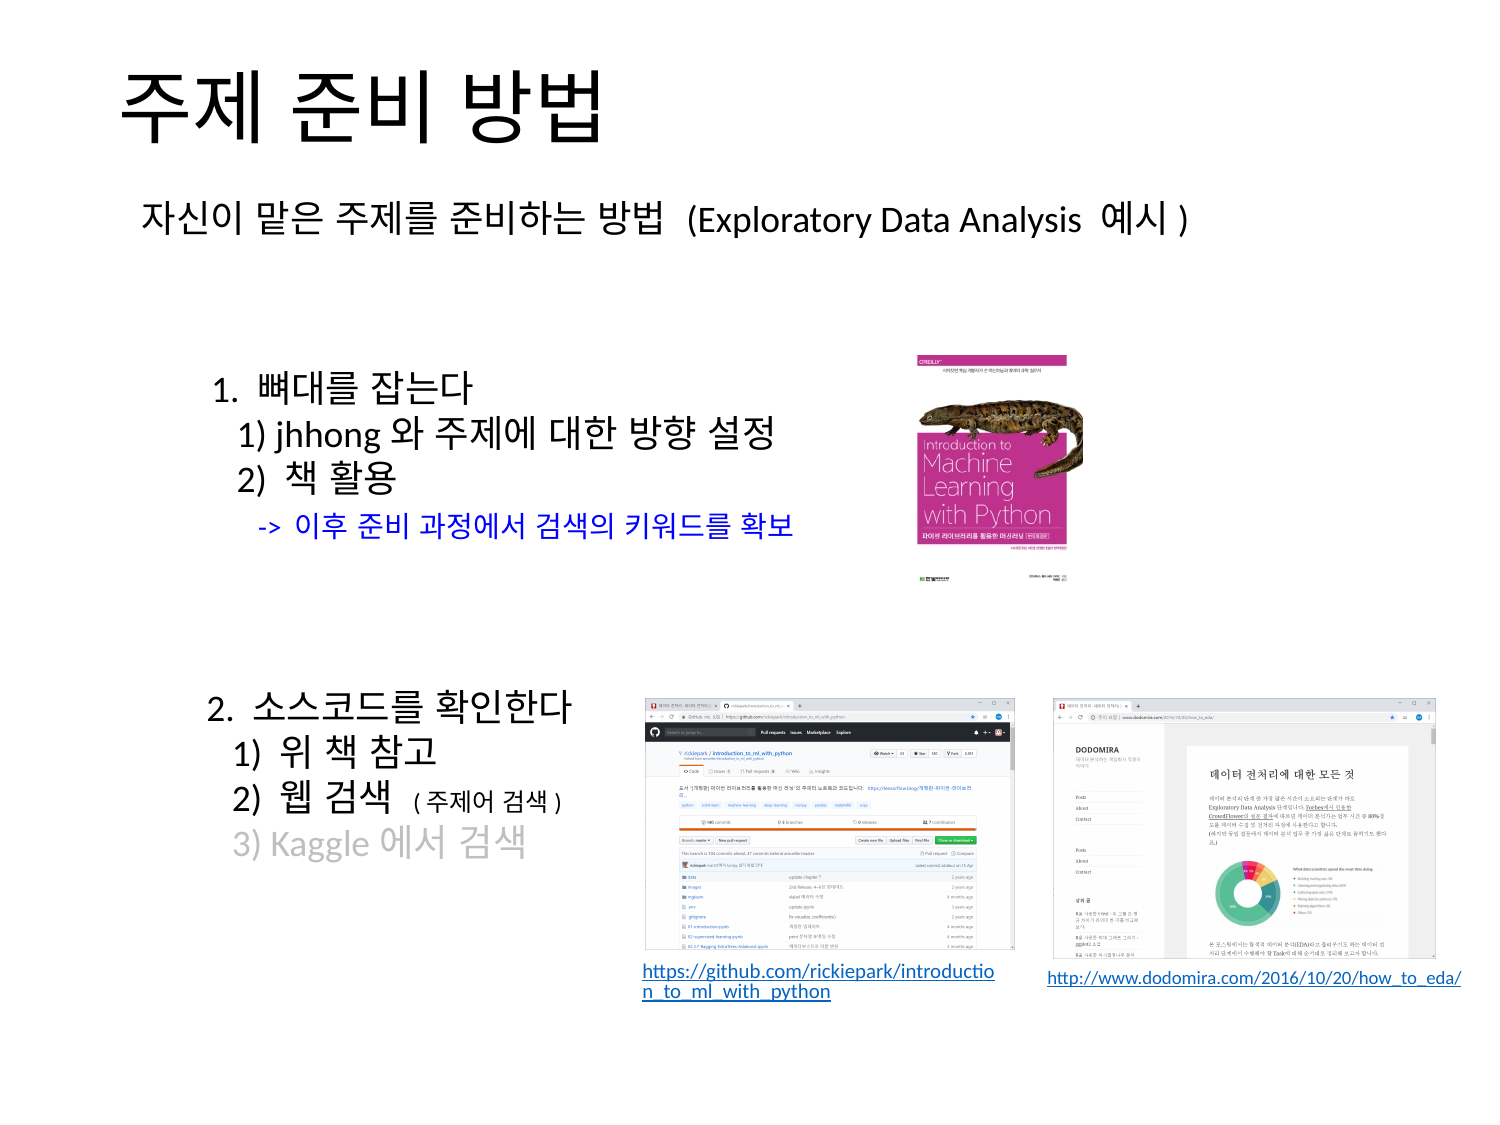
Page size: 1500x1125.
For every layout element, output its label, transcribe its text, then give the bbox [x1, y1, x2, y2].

text_box https://github.com/rickiepark/introduction_to_ml_with_python [627, 949, 1010, 990]
text_box 1. 뼈대를 잡는다 1) jhhong와 주제에 대한 방향 설정 2) 책 활용 -> 이후 준비 과정에서 검색의 키워드를 확보 [196, 357, 811, 552]
text_box 자신이 맡은 주제를 준비하는 방법 (Exploratory Data Analysis 예시) [127, 187, 1366, 248]
title 주제 준비 방법 [103, 59, 1397, 163]
picture [899, 355, 1083, 591]
text_box http://www.dodomira.com/2016/10/20/how_to_eda/ [1032, 958, 1481, 997]
text_box 2. 소스코드를 확인한다 1) 위 책 참고 2) 웹 검색 (주제어 검색) 3) Kaggle에서 검색 [191, 676, 599, 917]
picture [1053, 698, 1436, 959]
picture [645, 698, 1015, 950]
